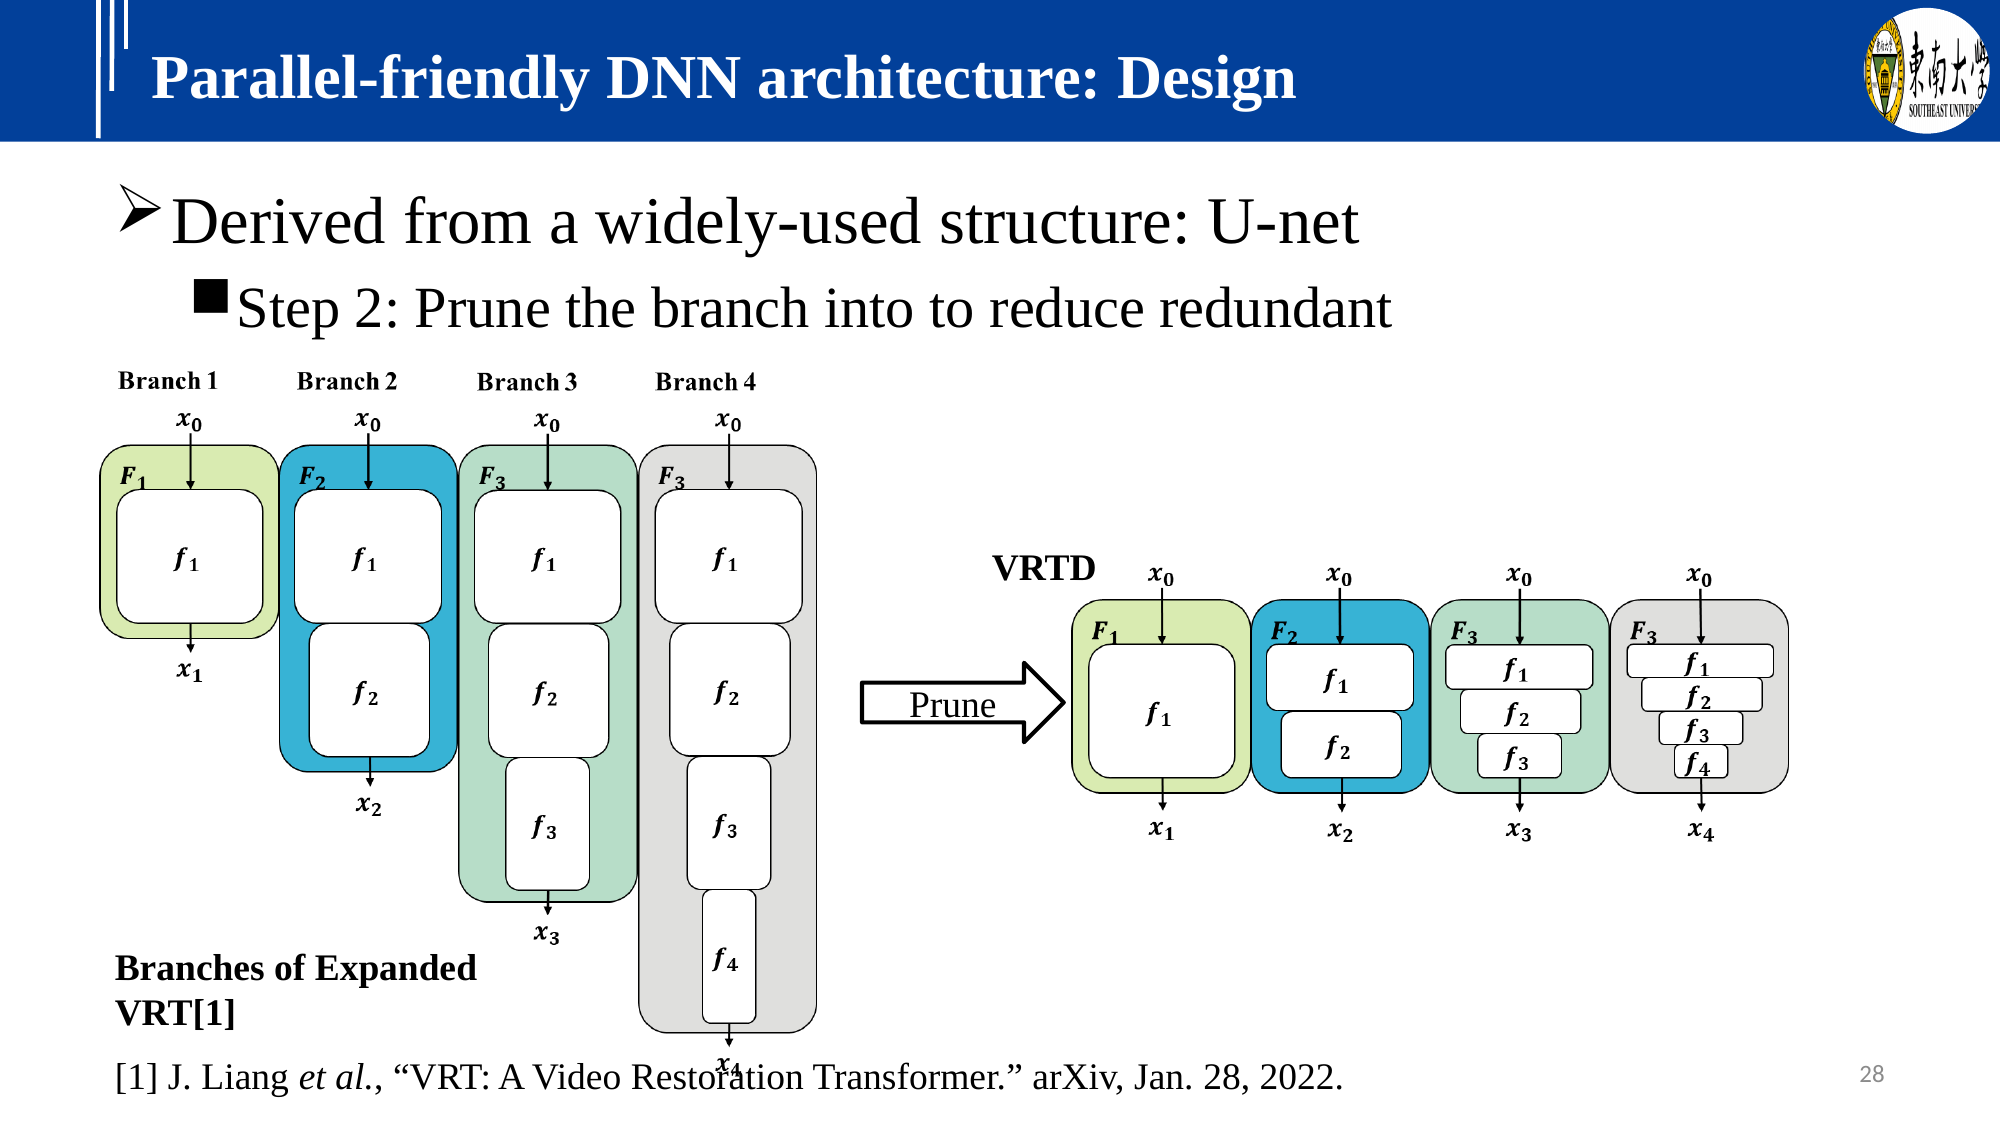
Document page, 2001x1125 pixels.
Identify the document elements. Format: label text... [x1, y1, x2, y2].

picture [1881, 7, 1990, 134]
title Parallel-friendly DNN architecture: Design [136, 27, 1961, 119]
text_box VRTD [977, 535, 1112, 595]
picture [1071, 556, 1789, 849]
list Derived from a widely-used structure: U-net Step 2: Prune the branch into to reduce redundant [99, 169, 1900, 1005]
text_box Prune [859, 660, 1066, 745]
picture [99, 355, 817, 1083]
text_box [1] J. Liang et al., “VRT: A Video Restoration Transformer.” arXiv, Jan. 28, 2022. [99, 1045, 1951, 1105]
